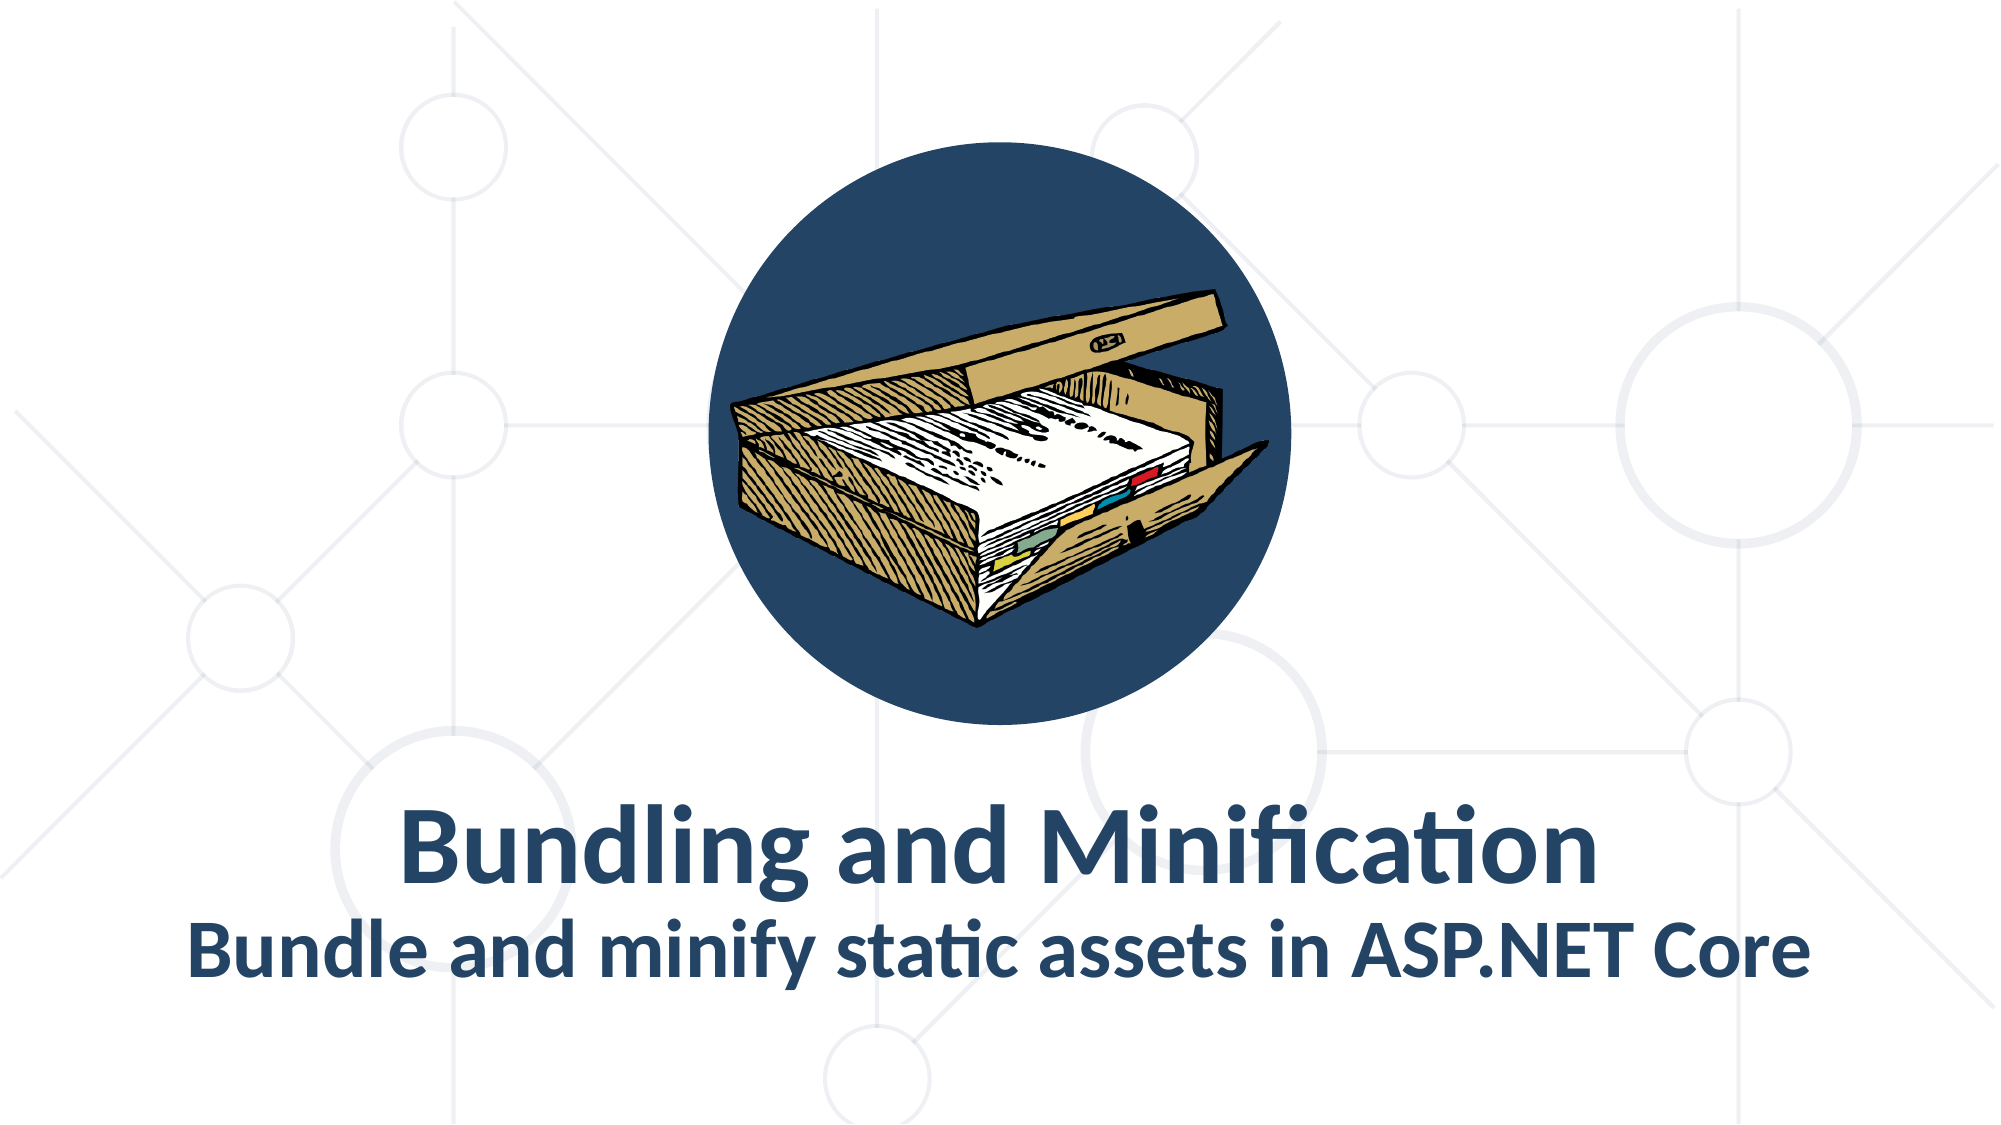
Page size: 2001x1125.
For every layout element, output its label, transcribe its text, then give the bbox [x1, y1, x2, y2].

picture [730, 288, 1270, 628]
list Bundling and Minification [100, 771, 1900, 898]
list Bundle and minify static assets in ASP.NET Core [100, 900, 1900, 983]
